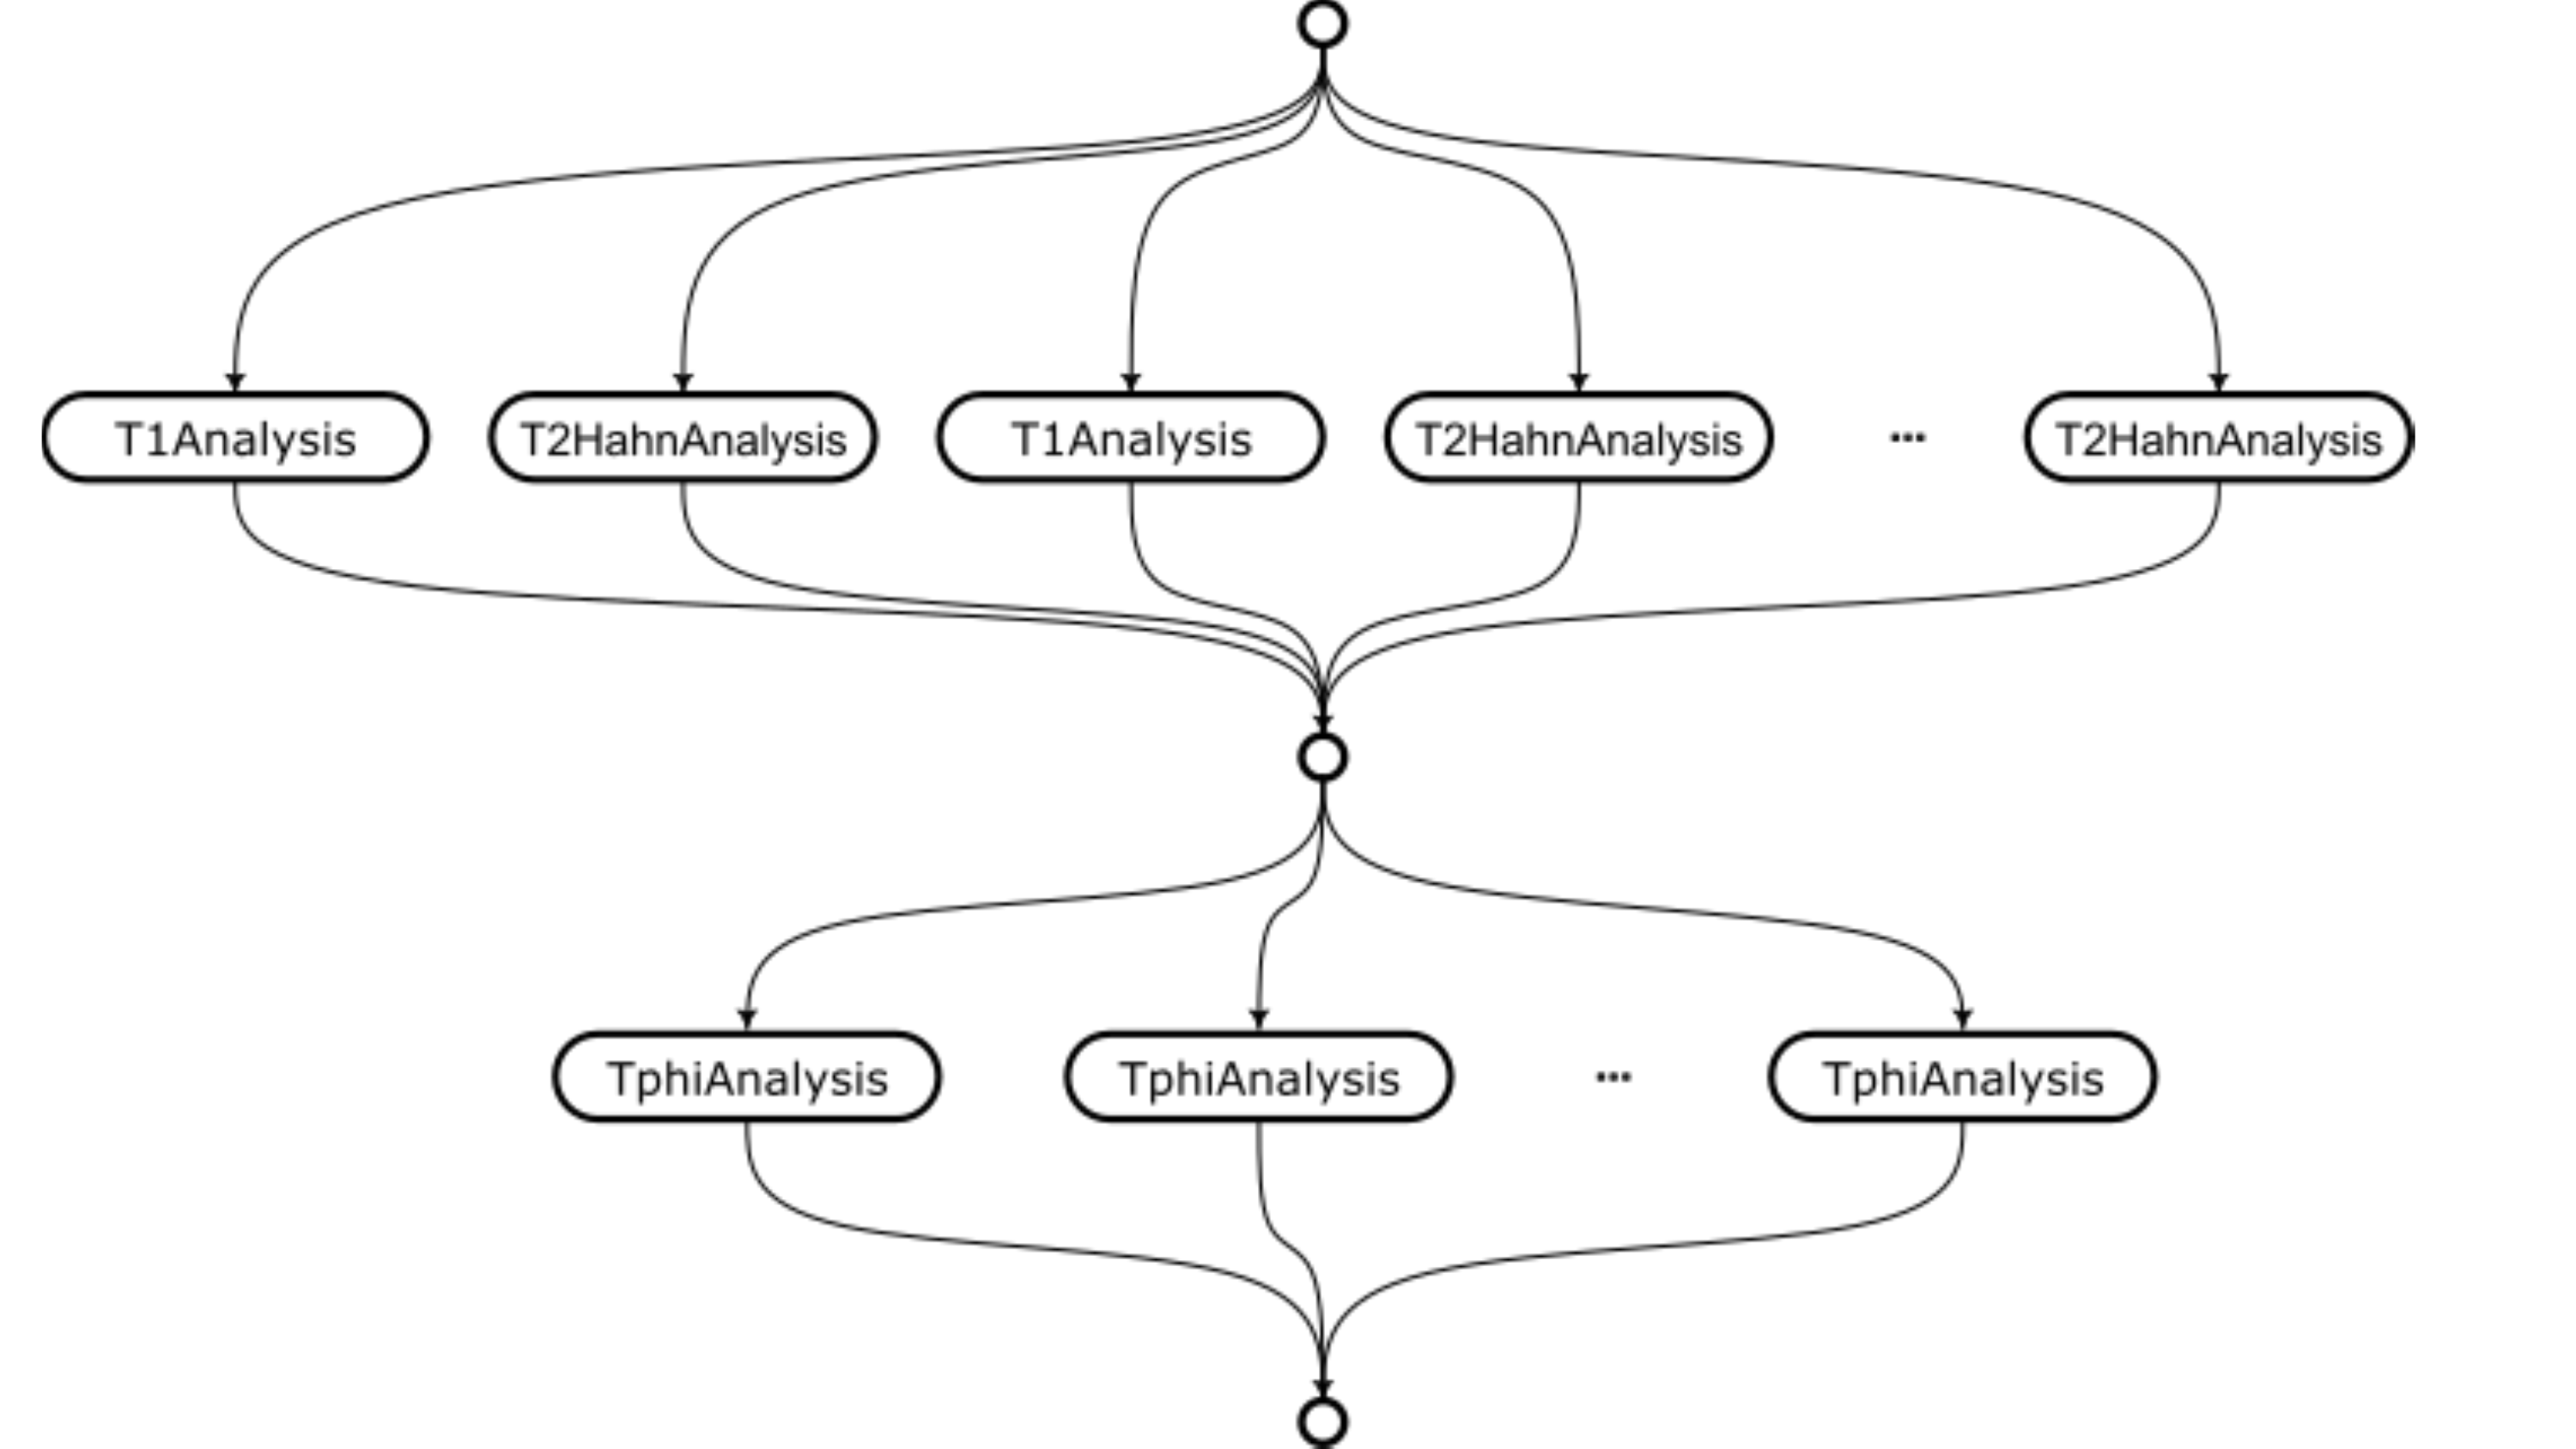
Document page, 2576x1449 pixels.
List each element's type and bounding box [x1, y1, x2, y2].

text_box [41, 0, 2415, 1449]
